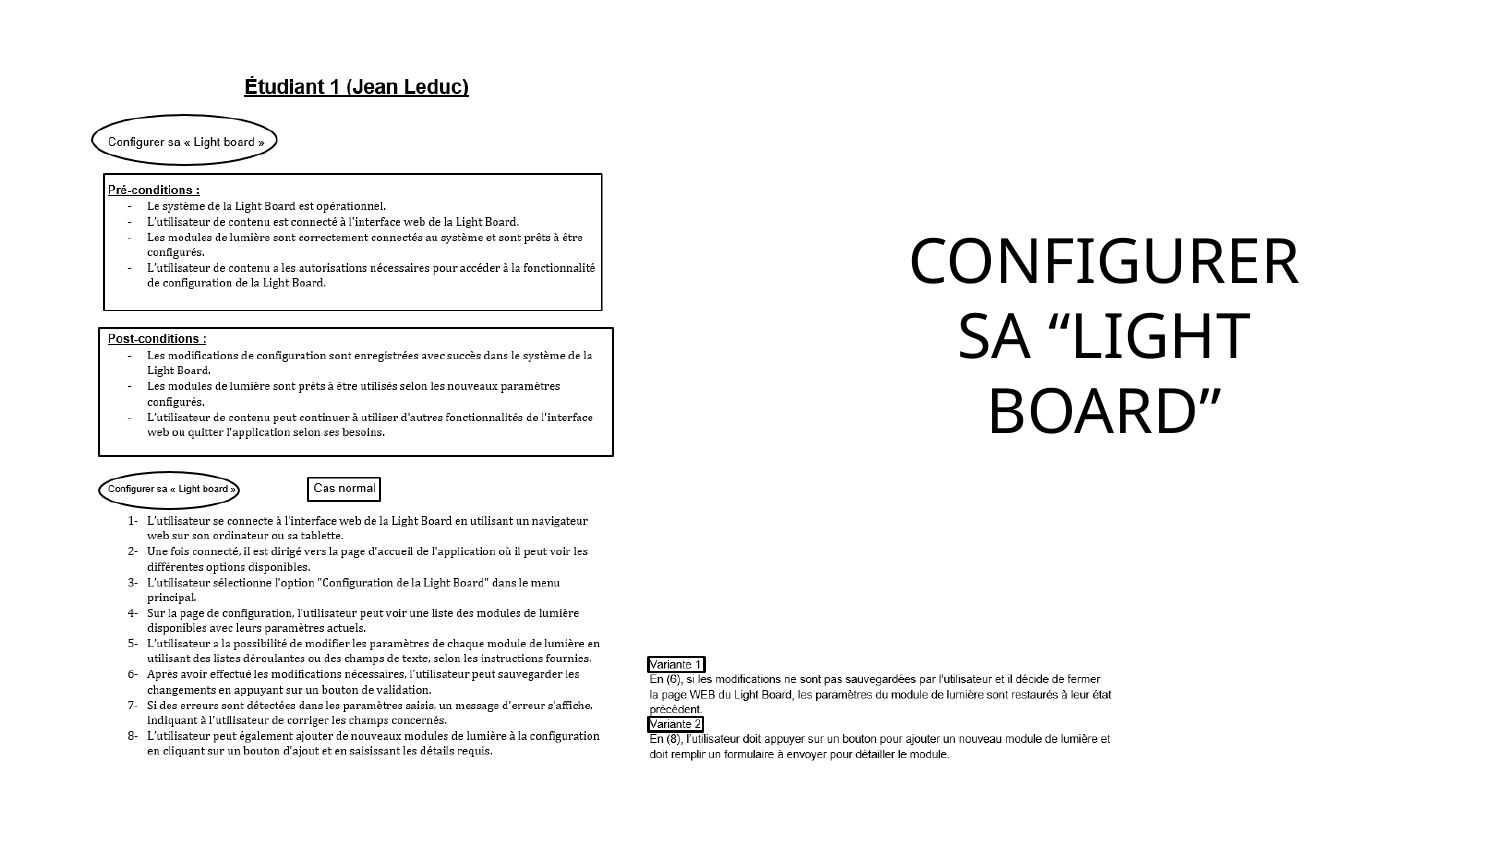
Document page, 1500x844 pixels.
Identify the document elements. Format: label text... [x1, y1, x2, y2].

title Configurer sa “Light Board” [849, 206, 1360, 301]
picture [73, 59, 1125, 778]
